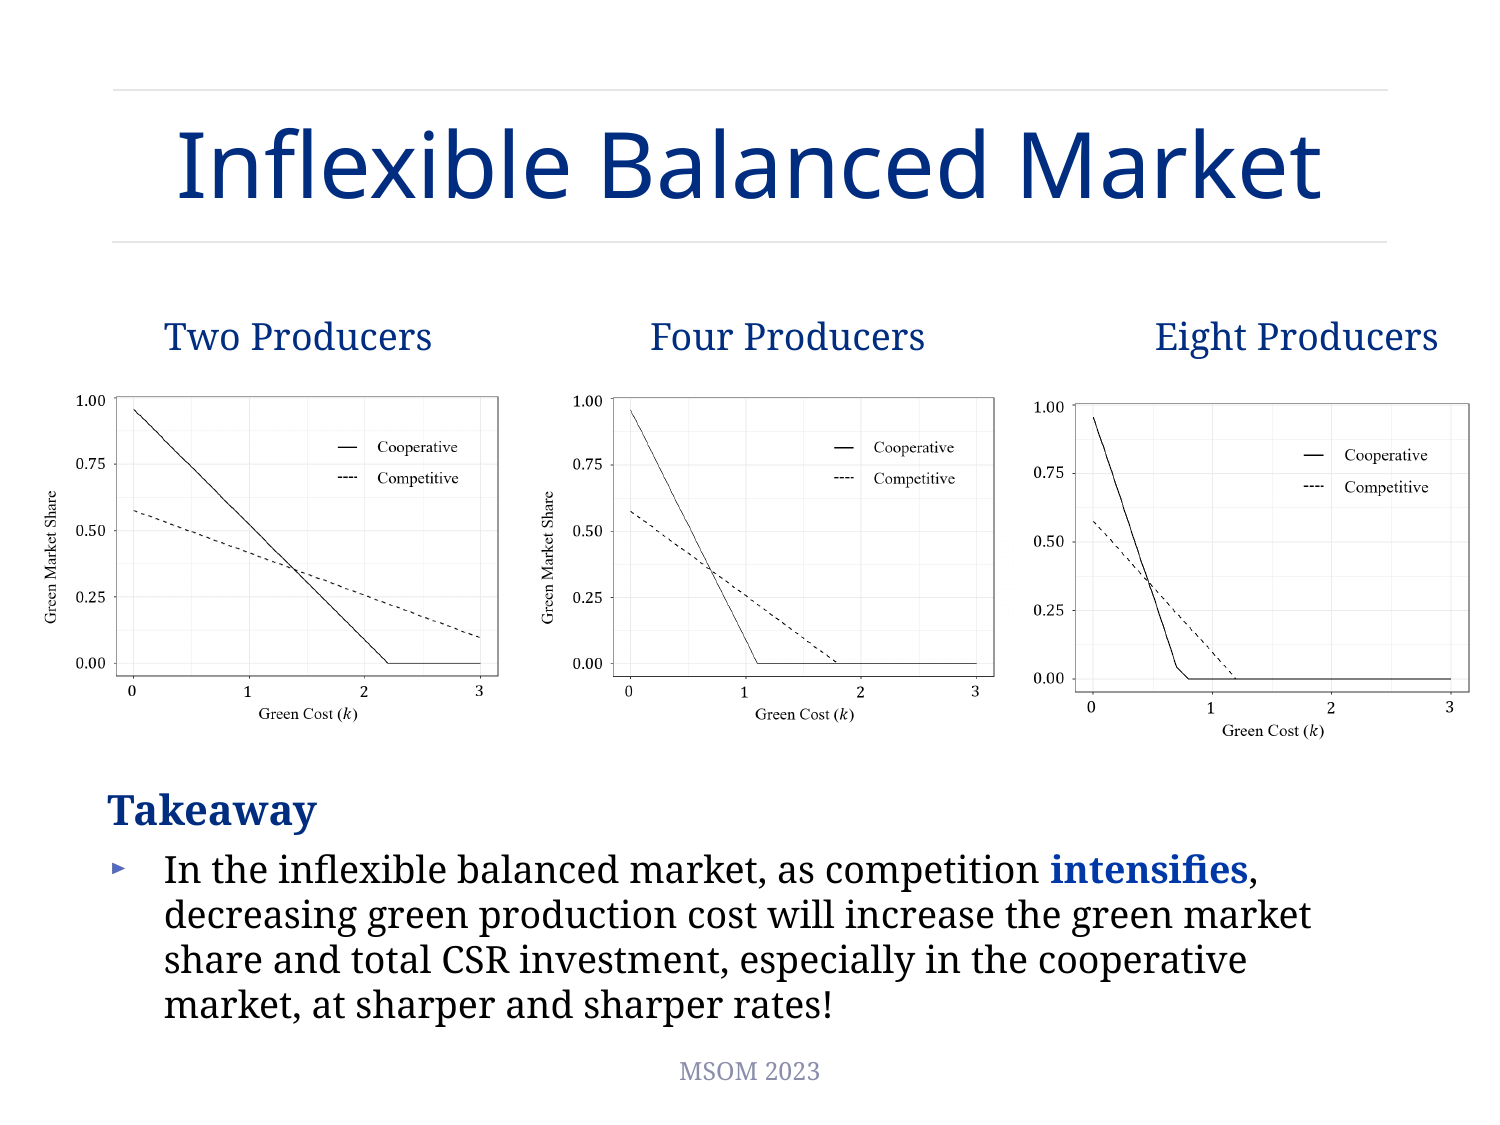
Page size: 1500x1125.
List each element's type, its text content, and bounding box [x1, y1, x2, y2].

text_box Eight Producers [1140, 305, 1455, 365]
text_box Two Producers [149, 305, 448, 366]
title Inflexible Balanced Market [103, 59, 1397, 278]
footer MSOM 2023 [440, 1042, 1060, 1103]
text_box Takeaway In the inflexible balanced market, as competition intensifies, decreasing green production cost will increase the green market share and total CSR investment, especially in the cooperative market, at sharper and sharper rates! [92, 776, 1408, 1034]
picture [107, 855, 136, 882]
picture [28, 372, 1500, 750]
text_box Four Producers [635, 305, 941, 366]
